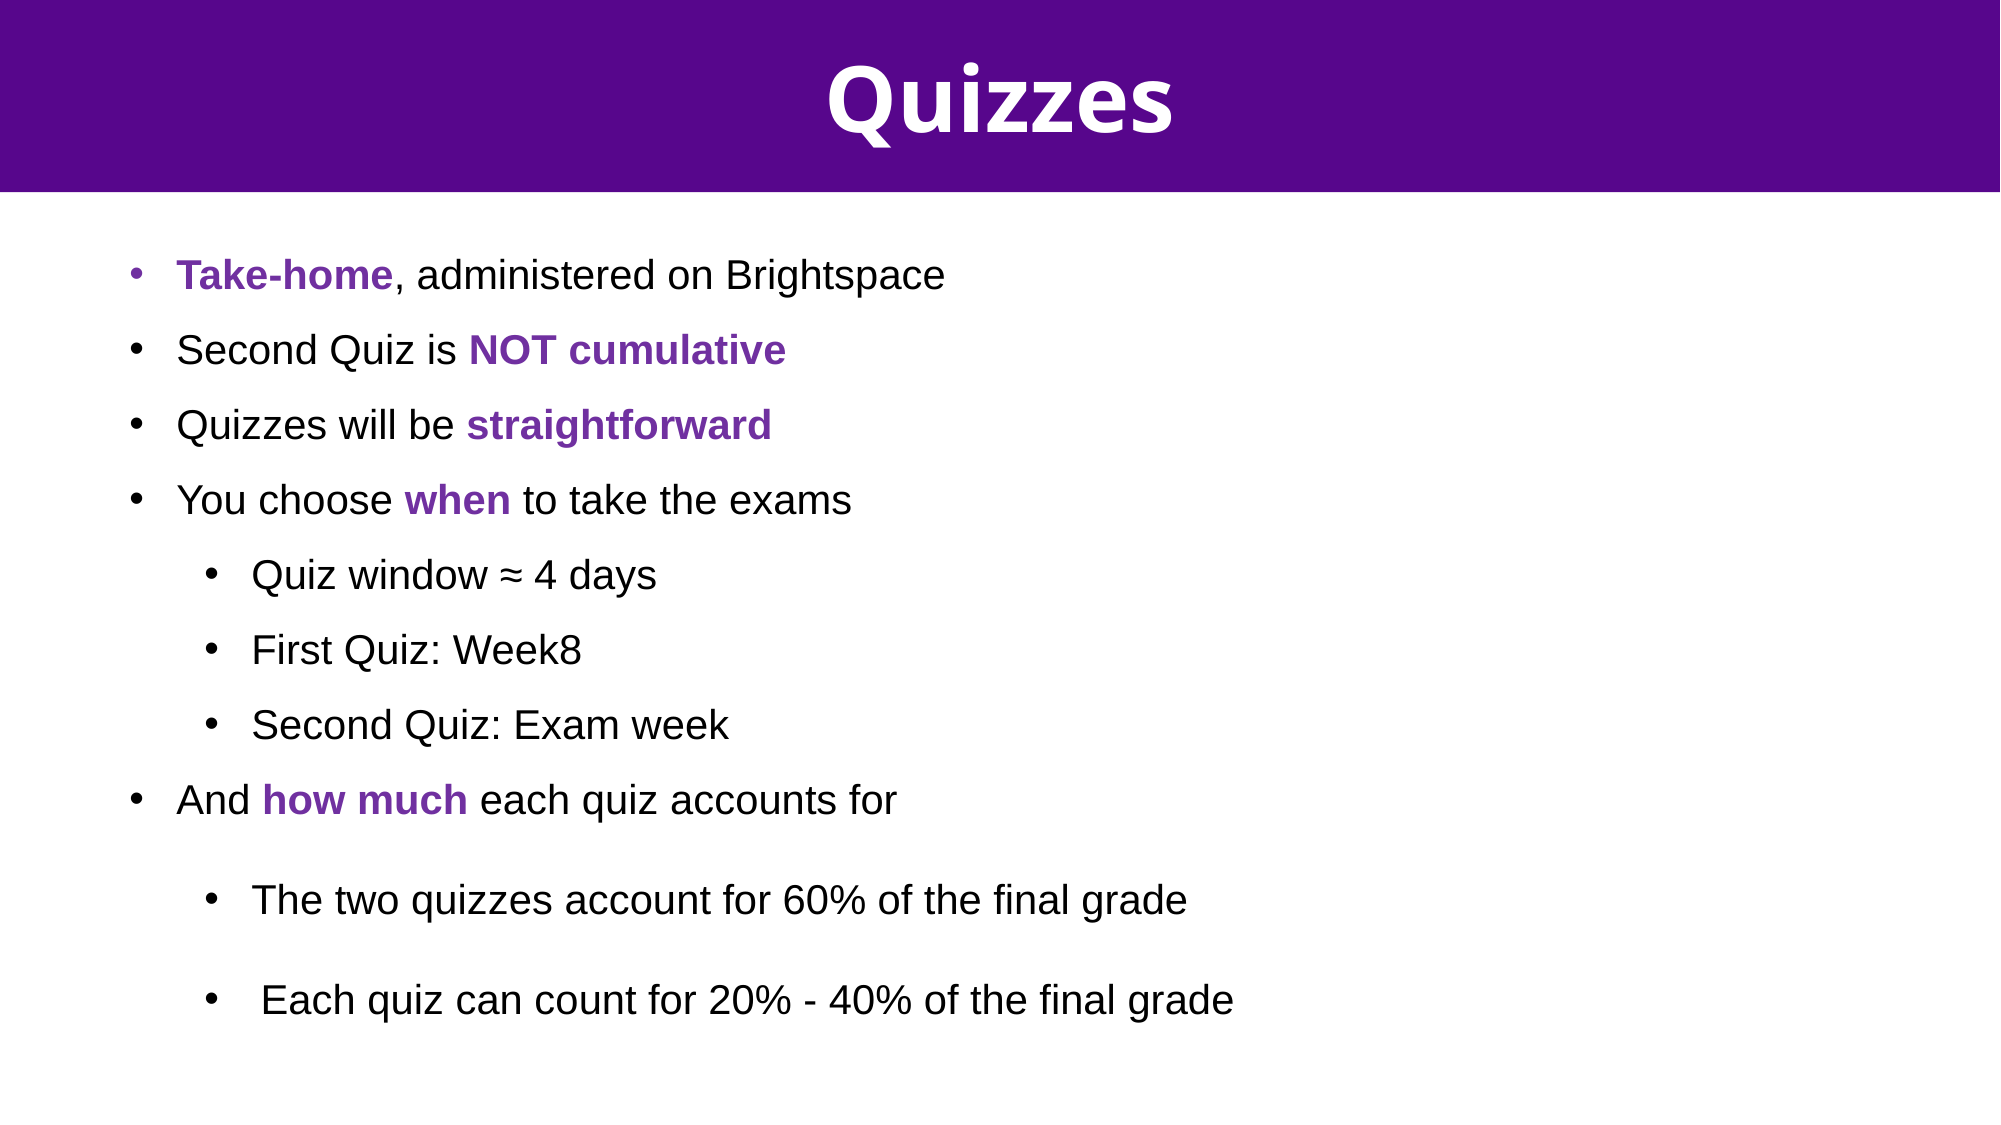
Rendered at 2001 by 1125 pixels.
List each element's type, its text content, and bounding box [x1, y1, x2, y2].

text_box Take-home, administered on Brightspace Second Quiz is NOT cumulative Quizzes will be straightforward You choose when to take the exams Quiz window ≈ 4 days First Quiz: Week8 Second Quiz: Exam week And how much each quiz accounts for The two quizzes account for 60% of the final grade Each quiz can count for 20% - 40% of the final grade [114, 215, 1561, 1106]
text_box Quizzes [0, 0, 2000, 194]
